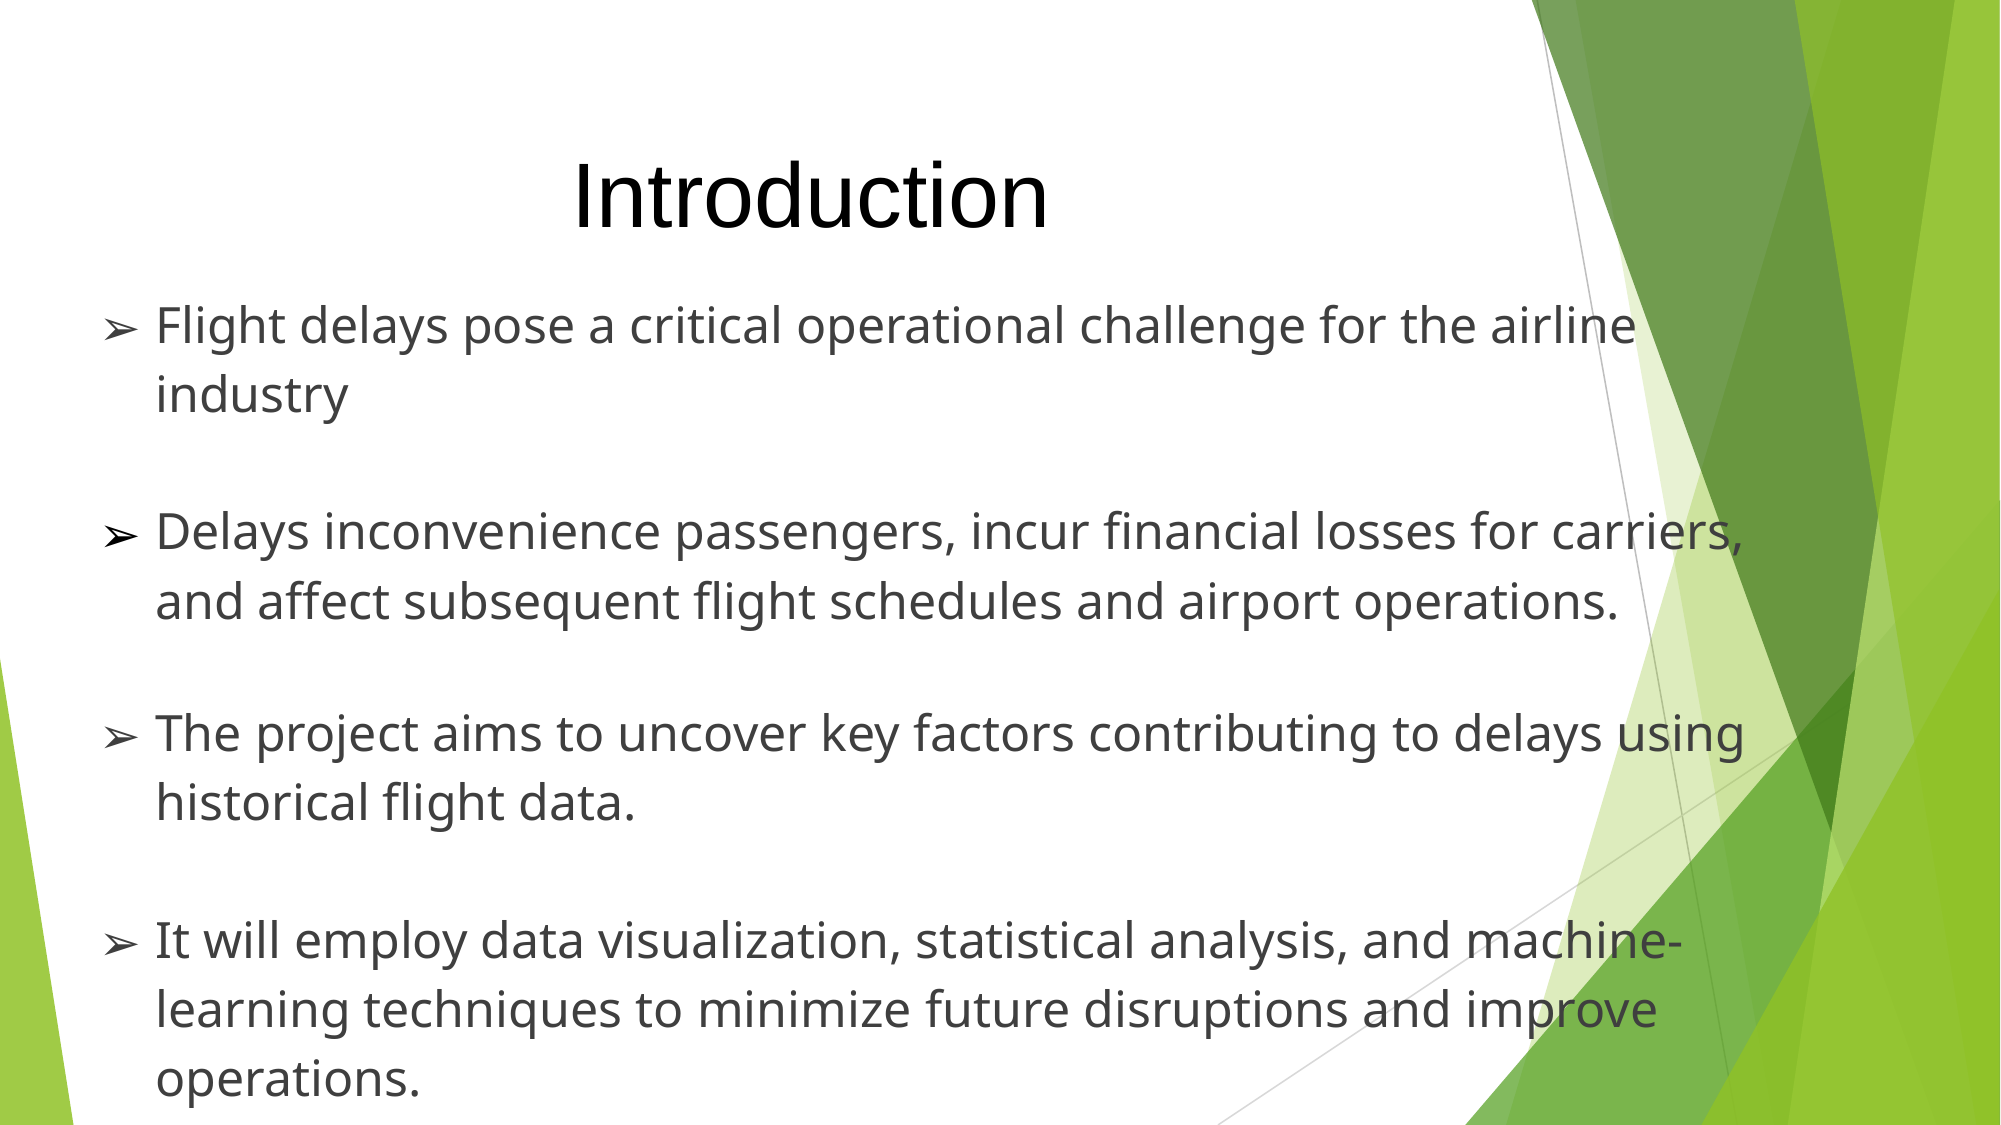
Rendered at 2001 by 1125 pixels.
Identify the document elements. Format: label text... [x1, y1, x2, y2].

text_box Introduction [556, 104, 1572, 247]
list Flight delays pose a critical operational challenge for the airline industry Delays inconvenience passengers, incur financial losses for carriers, and affect subsequent flight schedules and airport operations. The project aims to uncover key factors contributing to delays using historical flight data. It will employ data visualization, statistical analysis, and machine-learning techniques to minimize future disruptions and improve operations. [46, 276, 1846, 1119]
